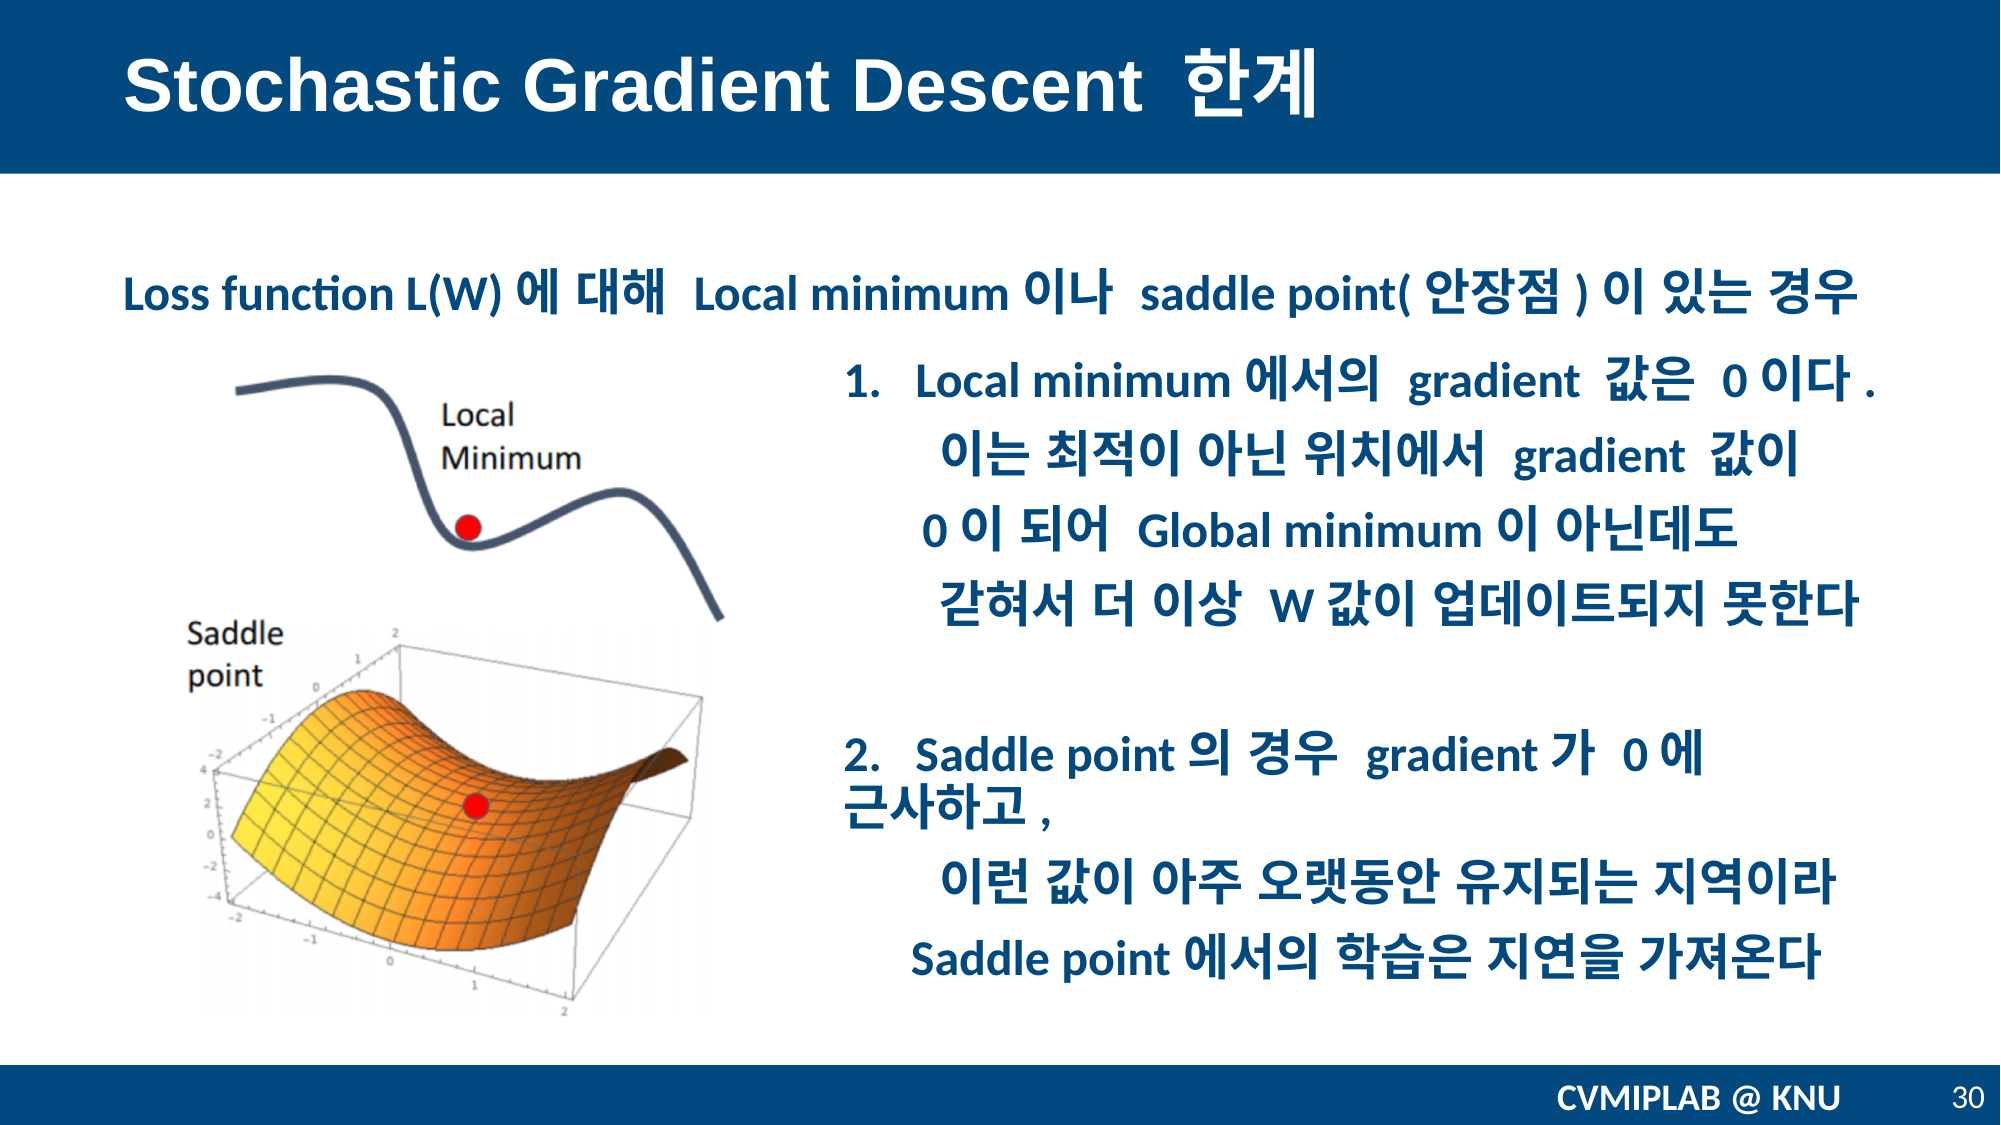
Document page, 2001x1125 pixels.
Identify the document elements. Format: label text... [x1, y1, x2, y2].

title Stochastic Gradient Descent 한계 [108, 12, 1892, 162]
footer CVMIPLAB @ KNU [1489, 1065, 1909, 1125]
list Loss function L(W)에 대해 Local minimum이나 saddle point(안장점)이 있는 경우 [108, 260, 1892, 999]
picture [139, 346, 728, 1017]
slide_number 30 [1909, 1065, 2000, 1125]
text_box 1. Local minimum에서의 gradient 값은 0이다. 이는 최적이 아닌 위치에서 gradient 값이 0이 되어 Global minimum이 아닌데도 갇혀서 더 이상 W값이 업데이트되지 못한다 2. Saddle point의 경우 gradient가 0에 근사하고, 이런 값이 아주 오랫동안 유지되는 지역이라 Saddle point에서의 학습은 지연을 가져온다 [828, 346, 1892, 1021]
